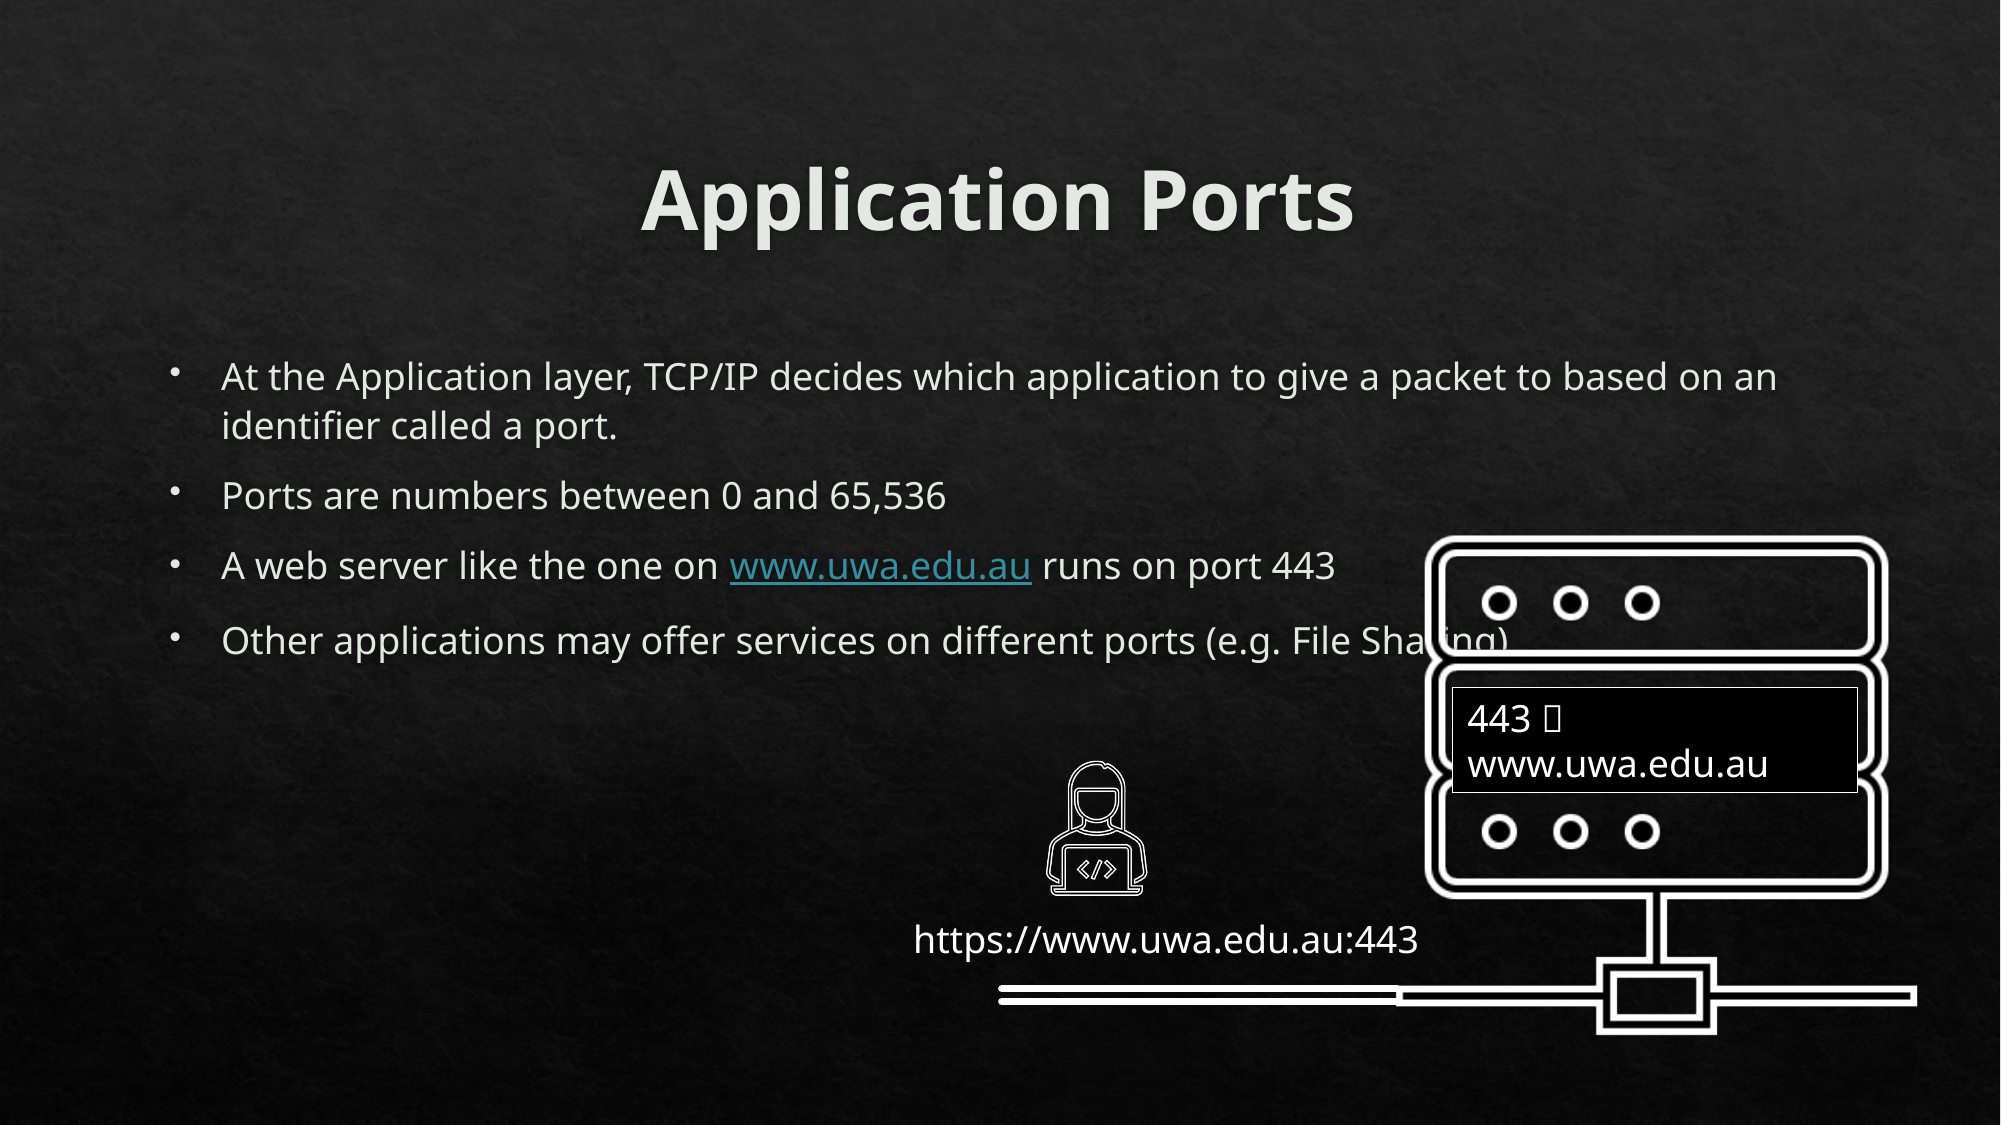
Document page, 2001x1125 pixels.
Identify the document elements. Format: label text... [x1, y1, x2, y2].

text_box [1314, 439, 2000, 1125]
text_box https://www.uwa.edu.au:443 [898, 908, 1306, 969]
text_box At the Application layer, TCP/IP decides which application to give a packet to based on an identifier called a port. Ports are numbers between 0 and 65,536 A web server like the one on www.uwa.edu.au runs on port 443 Other applications may offer services on different ports (e.g. File Sharing) [149, 340, 1849, 950]
title Application Ports [149, 99, 1849, 307]
picture [1021, 747, 1172, 899]
